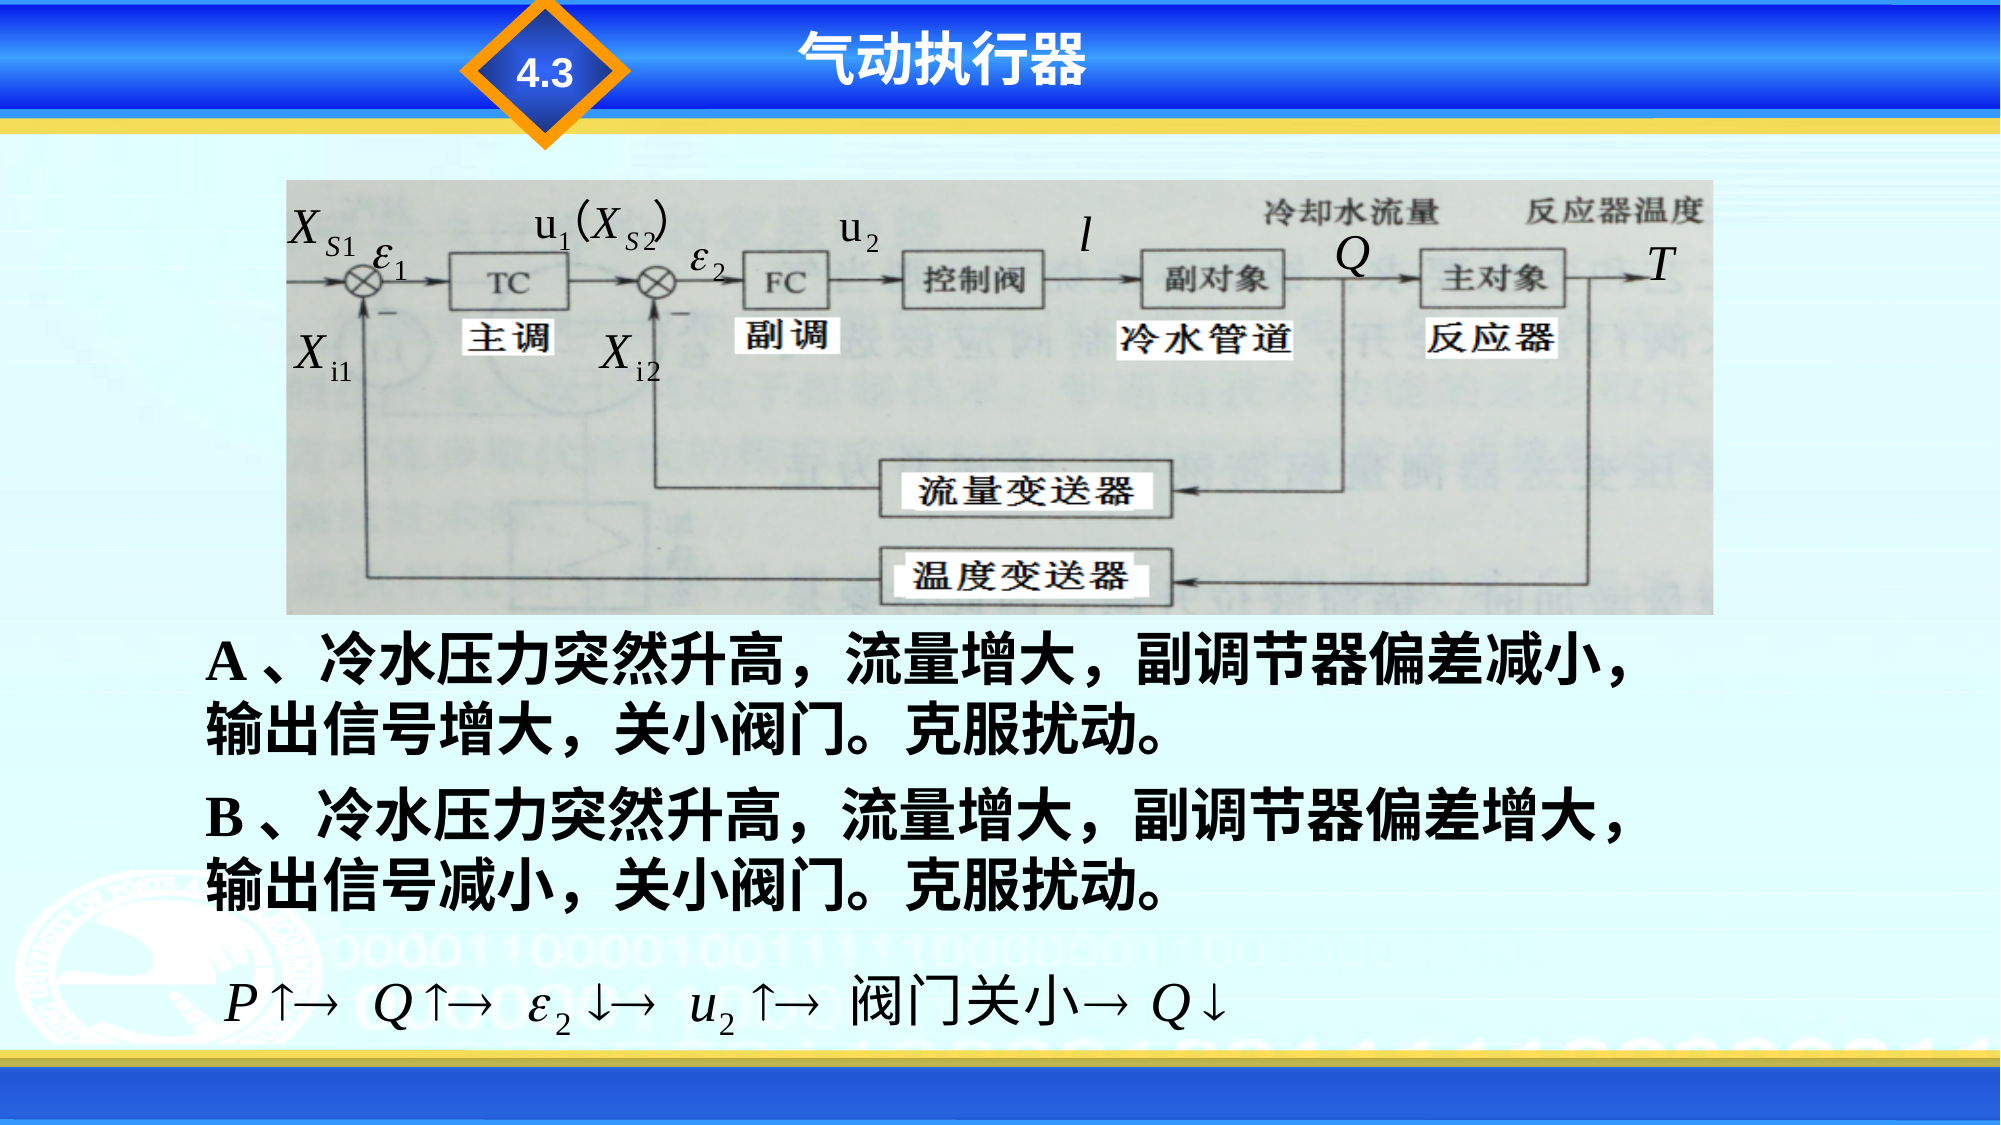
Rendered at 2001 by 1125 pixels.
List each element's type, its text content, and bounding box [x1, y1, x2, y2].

text_box A、冷水压力突然升高，流量增大，副调节器偏差减小，输出信号增大，关小阀门。克服扰动。 [190, 614, 1642, 770]
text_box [276, 180, 1714, 615]
text_box 4.3 [468, 0, 623, 142]
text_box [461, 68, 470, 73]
picture [0, 1067, 2000, 1120]
text_box 气动执行器 [782, 15, 1104, 100]
text_box B、冷水压力突然升高，流量增大，副调节器偏差增大，输出信号减小，关小阀门。克服扰动。 [190, 770, 1642, 926]
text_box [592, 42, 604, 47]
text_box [602, 51, 622, 64]
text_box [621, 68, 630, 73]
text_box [469, 51, 488, 64]
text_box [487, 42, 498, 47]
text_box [214, 960, 1246, 1046]
